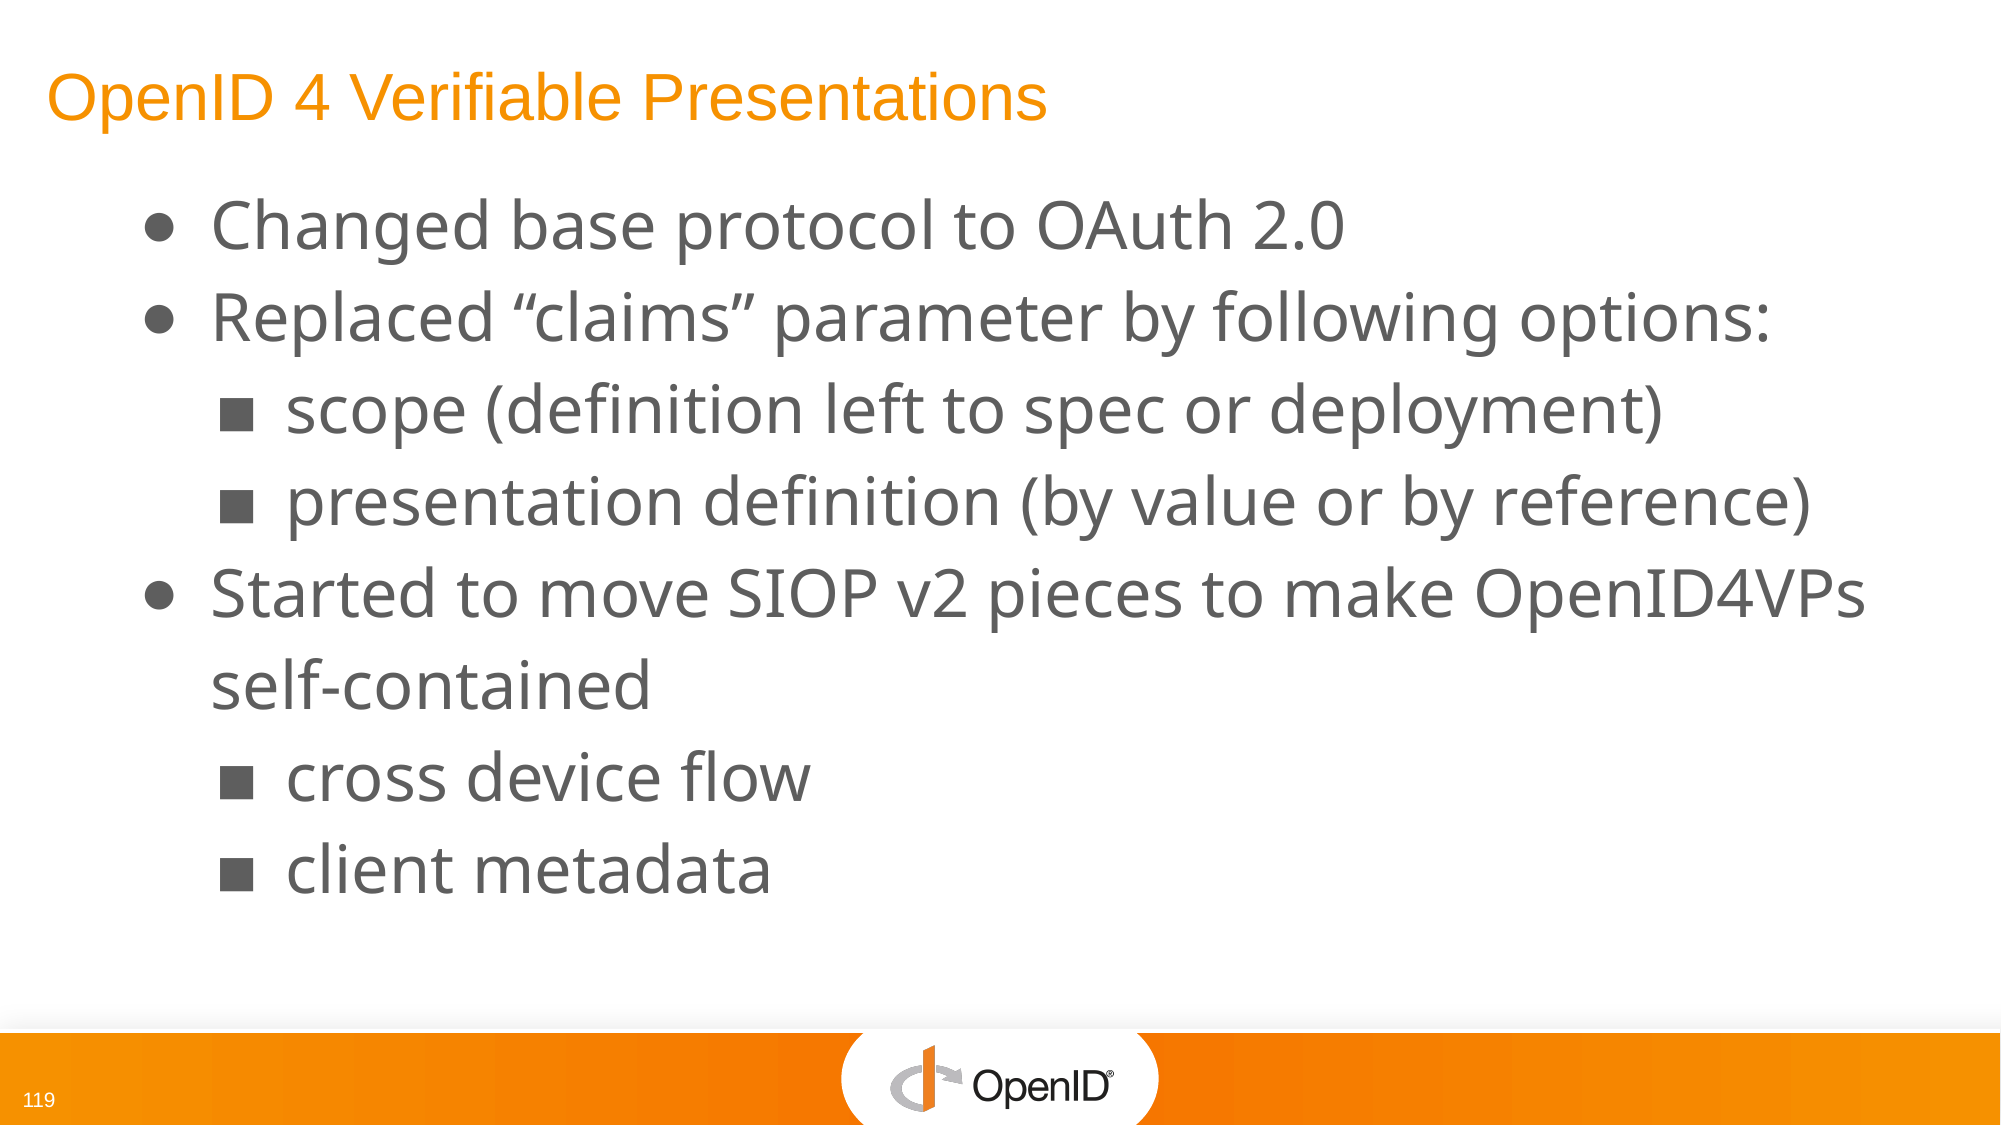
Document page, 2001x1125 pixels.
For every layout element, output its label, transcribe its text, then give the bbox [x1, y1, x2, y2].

list Changed base protocol to OAuth 2.0 Replaced “claims” parameter by following options: scope (definition left to spec or deployment) presentation definition (by value or by reference) Started to move SIOP v2 pieces to make OpenID4VPs self-contained cross device flow client metadata [46, 164, 1954, 1060]
picture [873, 1060, 1127, 1125]
title OpenID 4 Verifiable Presentations [46, 49, 1954, 142]
